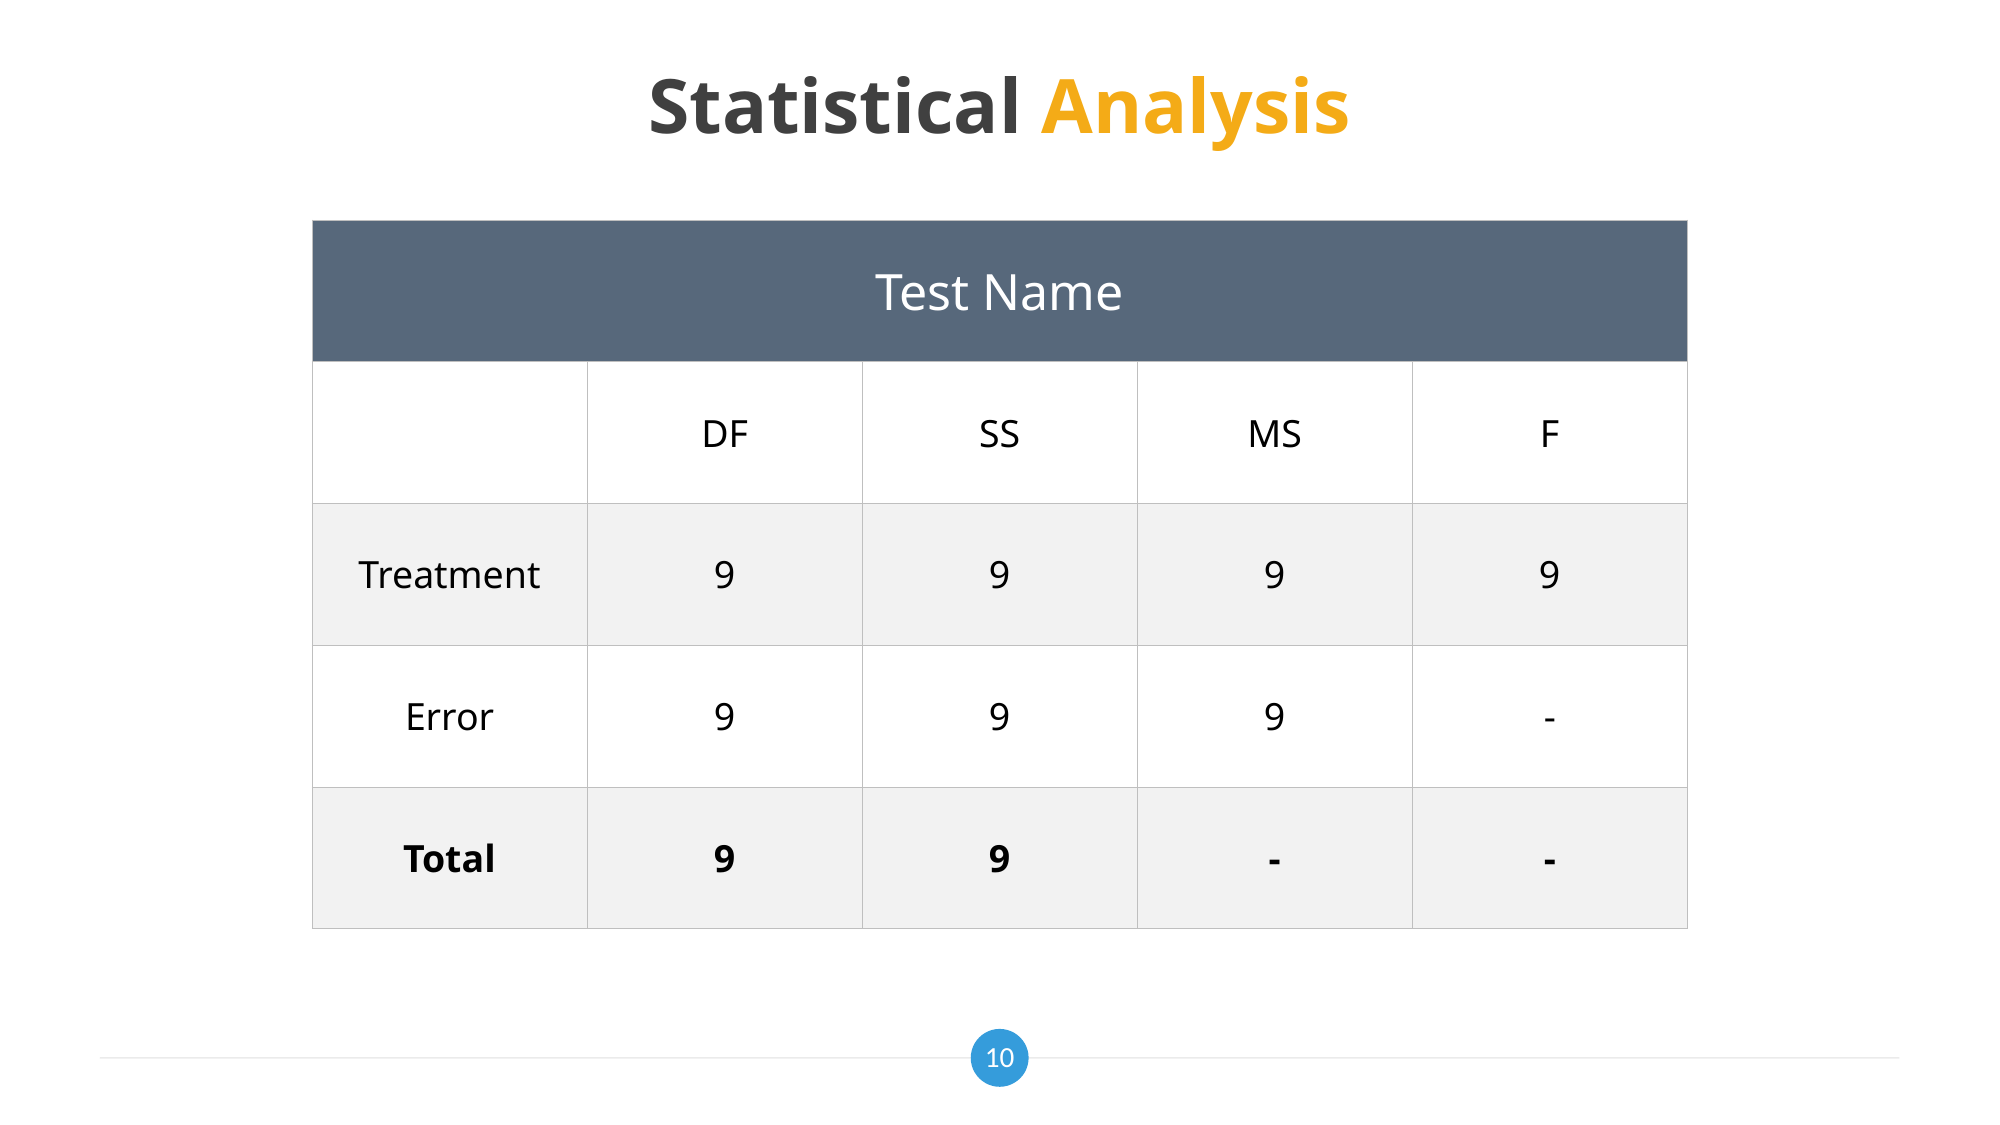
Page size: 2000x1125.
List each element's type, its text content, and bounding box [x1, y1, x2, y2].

table_cell 9 [1138, 646, 1412, 787]
table_cell 9 [863, 788, 1137, 928]
table_cell [313, 362, 587, 503]
table_cell - [1138, 788, 1412, 928]
table_cell 9 [1138, 504, 1412, 645]
table_cell Treatment [313, 504, 587, 645]
table_cell 9 [863, 504, 1137, 645]
table_cell Total [313, 788, 587, 928]
table_cell 9 [588, 646, 862, 787]
table_cell MS [1138, 362, 1412, 503]
table_cell 9 [863, 646, 1137, 787]
table_cell 9 [588, 788, 862, 928]
table_cell F [1413, 362, 1687, 503]
table_cell Error [313, 646, 587, 787]
table_cell - [1413, 646, 1687, 787]
table_cell DF [588, 362, 862, 503]
table_cell 9 [588, 504, 862, 645]
title Statistical Analysis [99, 45, 1900, 162]
table_cell - [1413, 788, 1687, 928]
table_cell 9 [1413, 504, 1687, 645]
table_header Test Name [313, 221, 1687, 361]
slide_number 10 [957, 1024, 1043, 1088]
table_cell SS [863, 362, 1137, 503]
